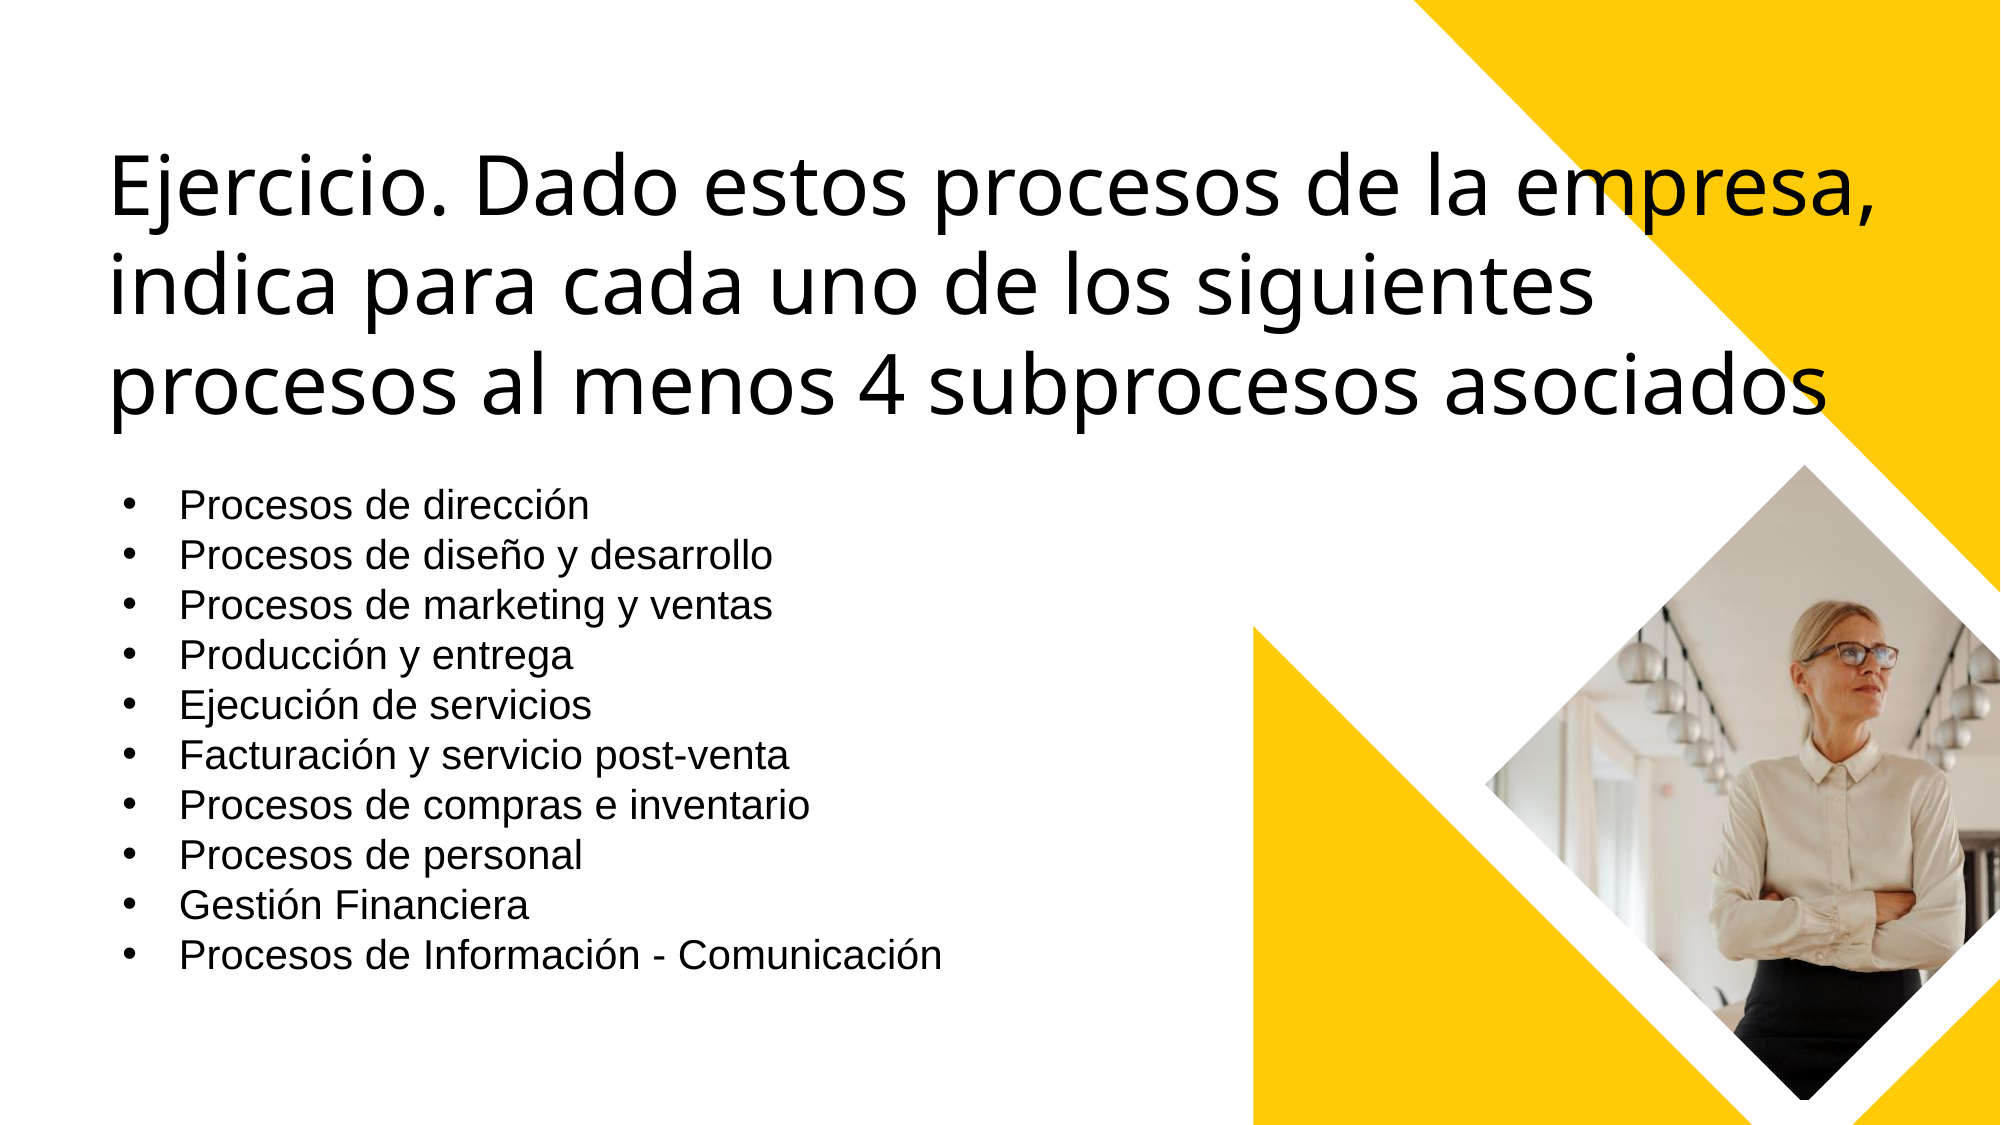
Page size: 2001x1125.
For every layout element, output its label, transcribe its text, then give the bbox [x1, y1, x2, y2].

text_box Procesos de dirección Procesos de diseño y desarrollo Procesos de marketing y ventas Producción y entrega Ejecución de servicios Facturación y servicio post-venta Procesos de compras e inventario Procesos de personal Gestión Financiera Procesos de Información - Comunicación [107, 470, 1108, 986]
title Ejercicio. Dado estos procesos de la empresa, indica para cada uno de los siguientes procesos al menos 4 subprocesos asociados [107, 397, 1948, 532]
picture [1484, 464, 2000, 1100]
